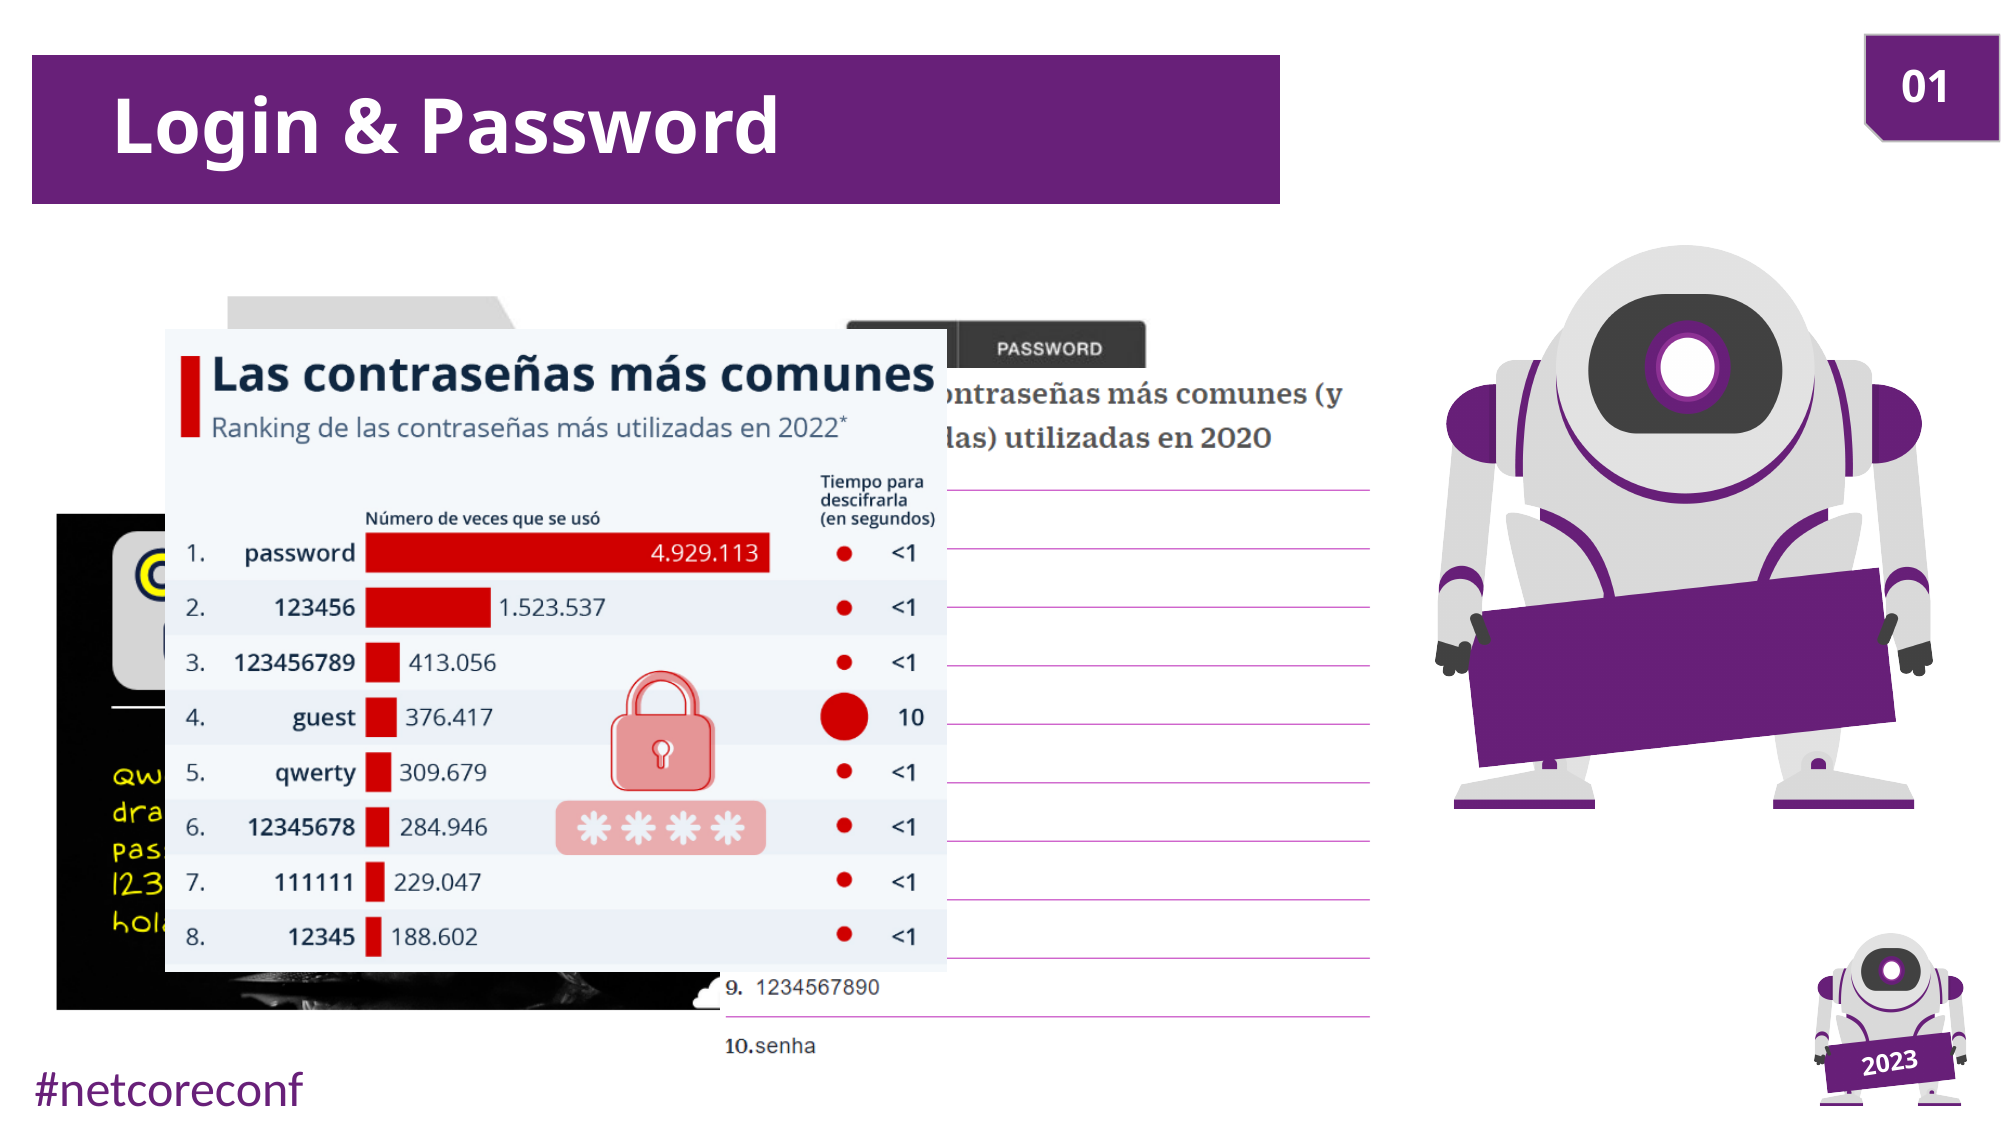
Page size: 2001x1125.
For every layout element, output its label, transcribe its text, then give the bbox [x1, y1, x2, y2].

picture [1435, 244, 1933, 809]
picture [53, 295, 1376, 1070]
picture [1814, 933, 1967, 1106]
list 01 [1886, 55, 1979, 121]
text_box [32, 55, 1280, 204]
title Login & Password [96, 0, 1254, 179]
text_box #netcoreconf [19, 1049, 324, 1124]
